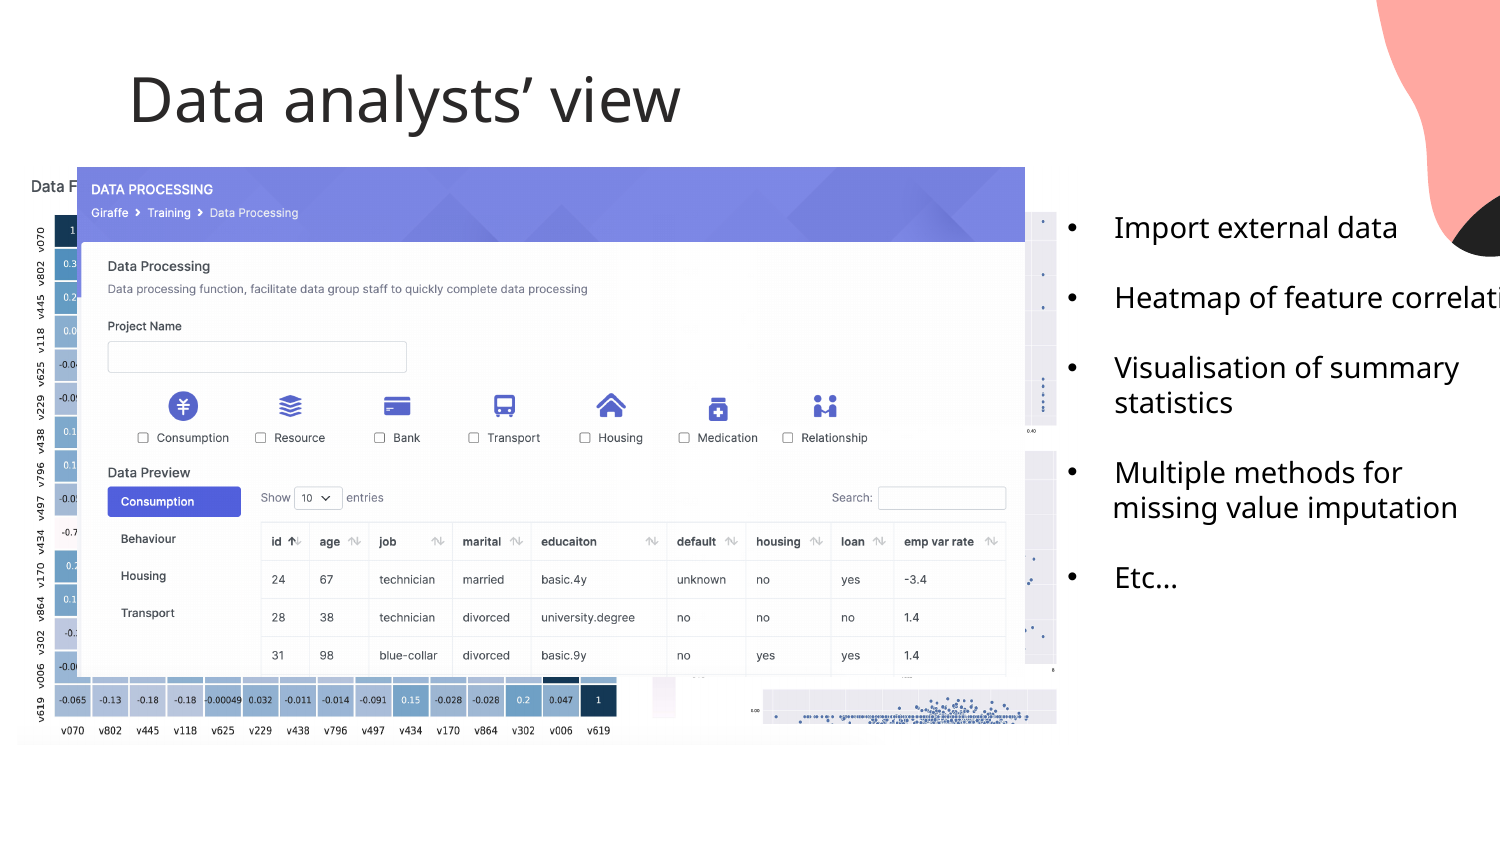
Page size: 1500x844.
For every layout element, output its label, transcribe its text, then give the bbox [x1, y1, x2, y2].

picture [17, 166, 1081, 745]
title Data analysts’ view [114, 44, 1322, 135]
text_box Import external data Heatmap of feature correlation Visualisation of summary statistics Multiple methods for missing value imputation Etc… [1084, 202, 1500, 637]
